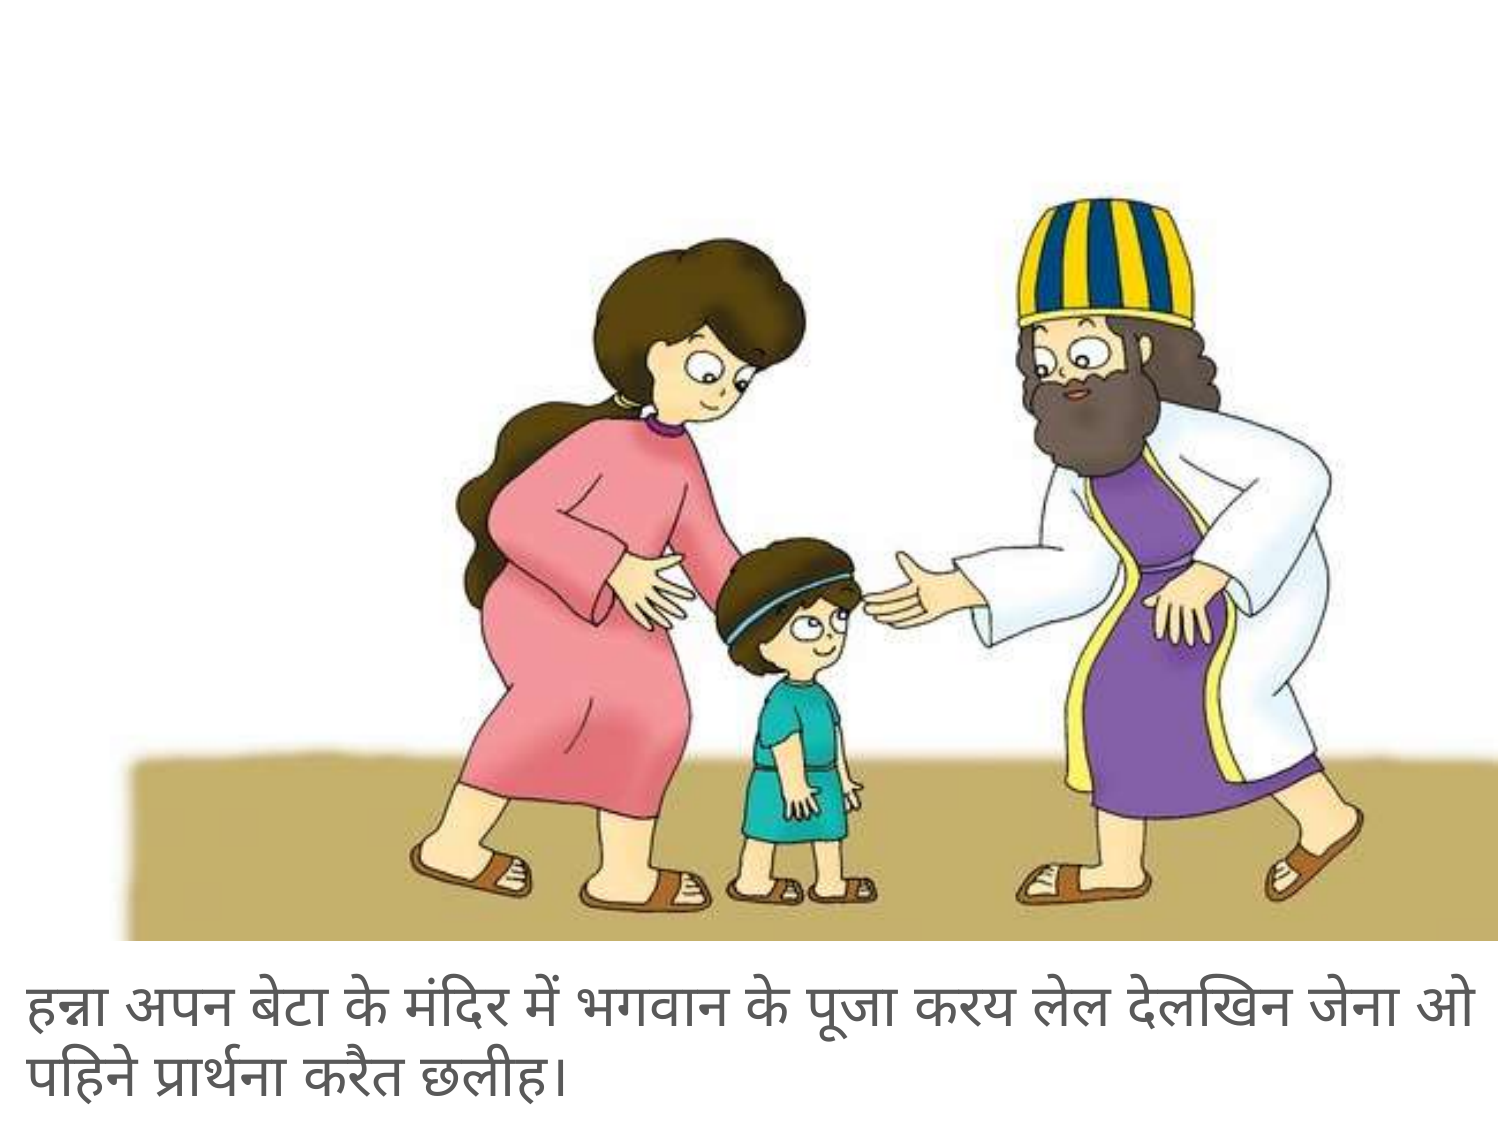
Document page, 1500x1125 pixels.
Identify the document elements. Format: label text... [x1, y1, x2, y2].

text_box हन्ना अपन बेटा के मंदिर में भगवान के पूजा करय लेल देलखिन जेना ओ पहिने प्रार्थना करैत छलीह। [11, 961, 1498, 1116]
picture [0, 0, 1498, 941]
